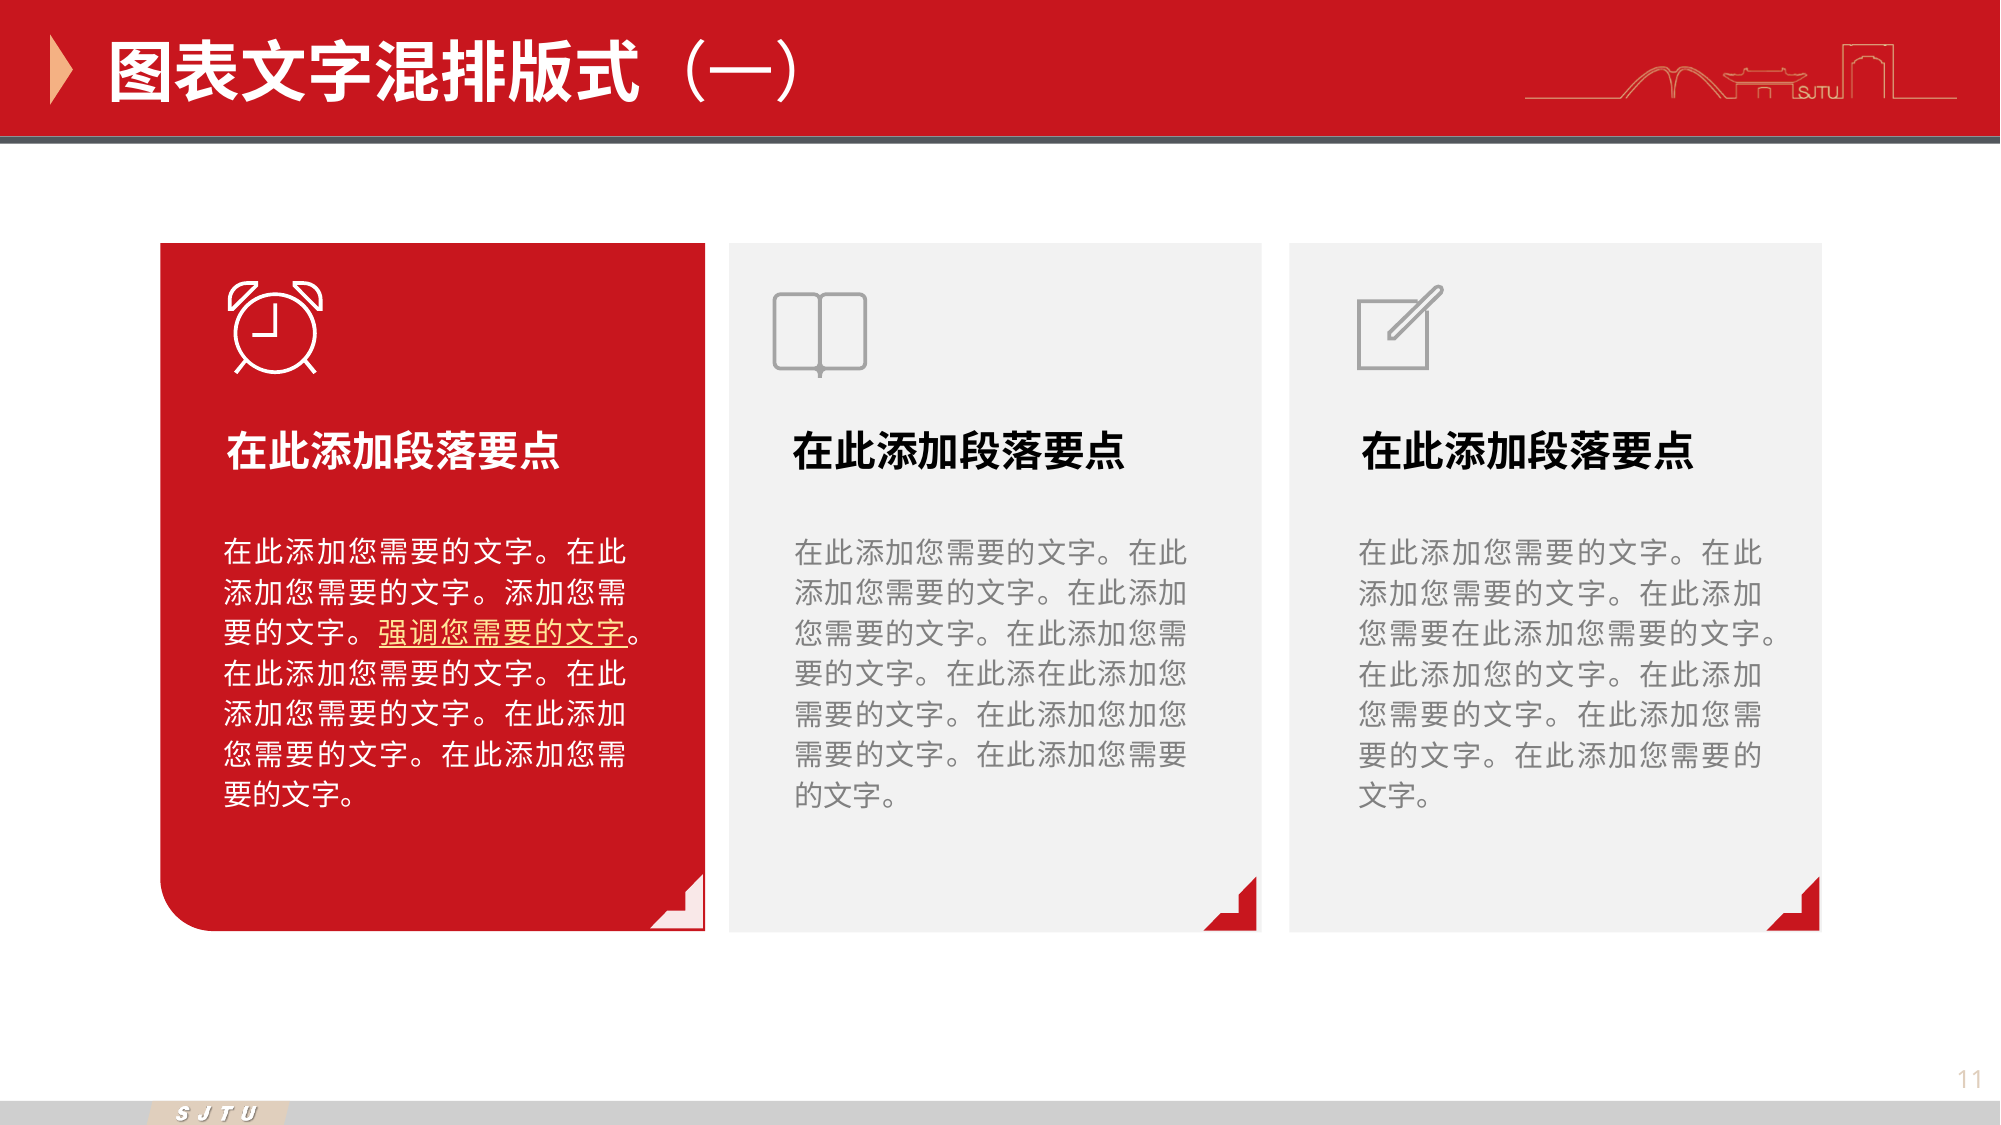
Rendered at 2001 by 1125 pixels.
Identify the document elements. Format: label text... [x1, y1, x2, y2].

text_box [1357, 284, 1444, 371]
text_box 在此添加您需要的文字。在此添加您需要的文字。添加您需要的文字。强调您需要的文字。在此添加您需要的文字。在此添加您需要的文字。在此添加您需要的文字。在此添加您需要的文字。 [208, 520, 643, 655]
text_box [227, 281, 323, 374]
text_box [1288, 242, 1823, 933]
text_box [1201, 874, 1258, 932]
text_box 在此添加您需要的文字。在此添加您需要的文字。在此添加您需要在此添加您需要的文字。在此添加您的文字。在此添加您需要的文字。在此添加您需要的文字。在此添加您需要的文字。 [1343, 521, 1778, 656]
picture [163, 1102, 275, 1124]
text_box [772, 292, 868, 378]
list 图表文字混排版式（一） [92, 20, 1696, 119]
text_box 在此添加段落要点 [212, 425, 646, 479]
slide_number 11 [1829, 1052, 2000, 1109]
text_box [1763, 874, 1821, 932]
text_box 在此添加段落要点 [777, 426, 1212, 479]
text_box [159, 242, 707, 933]
text_box [728, 242, 1263, 933]
text_box [647, 871, 704, 930]
text_box 在此添加段落要点 [1346, 425, 1780, 479]
text_box 在此添加您需要的文字。在此添加您需要的文字。在此添加您需要的文字。在此添加您需要的文字。在此添在此添加您需要的文字。在此添加您加您需要的文字。在此添加您需要的文字。 [779, 520, 1203, 700]
